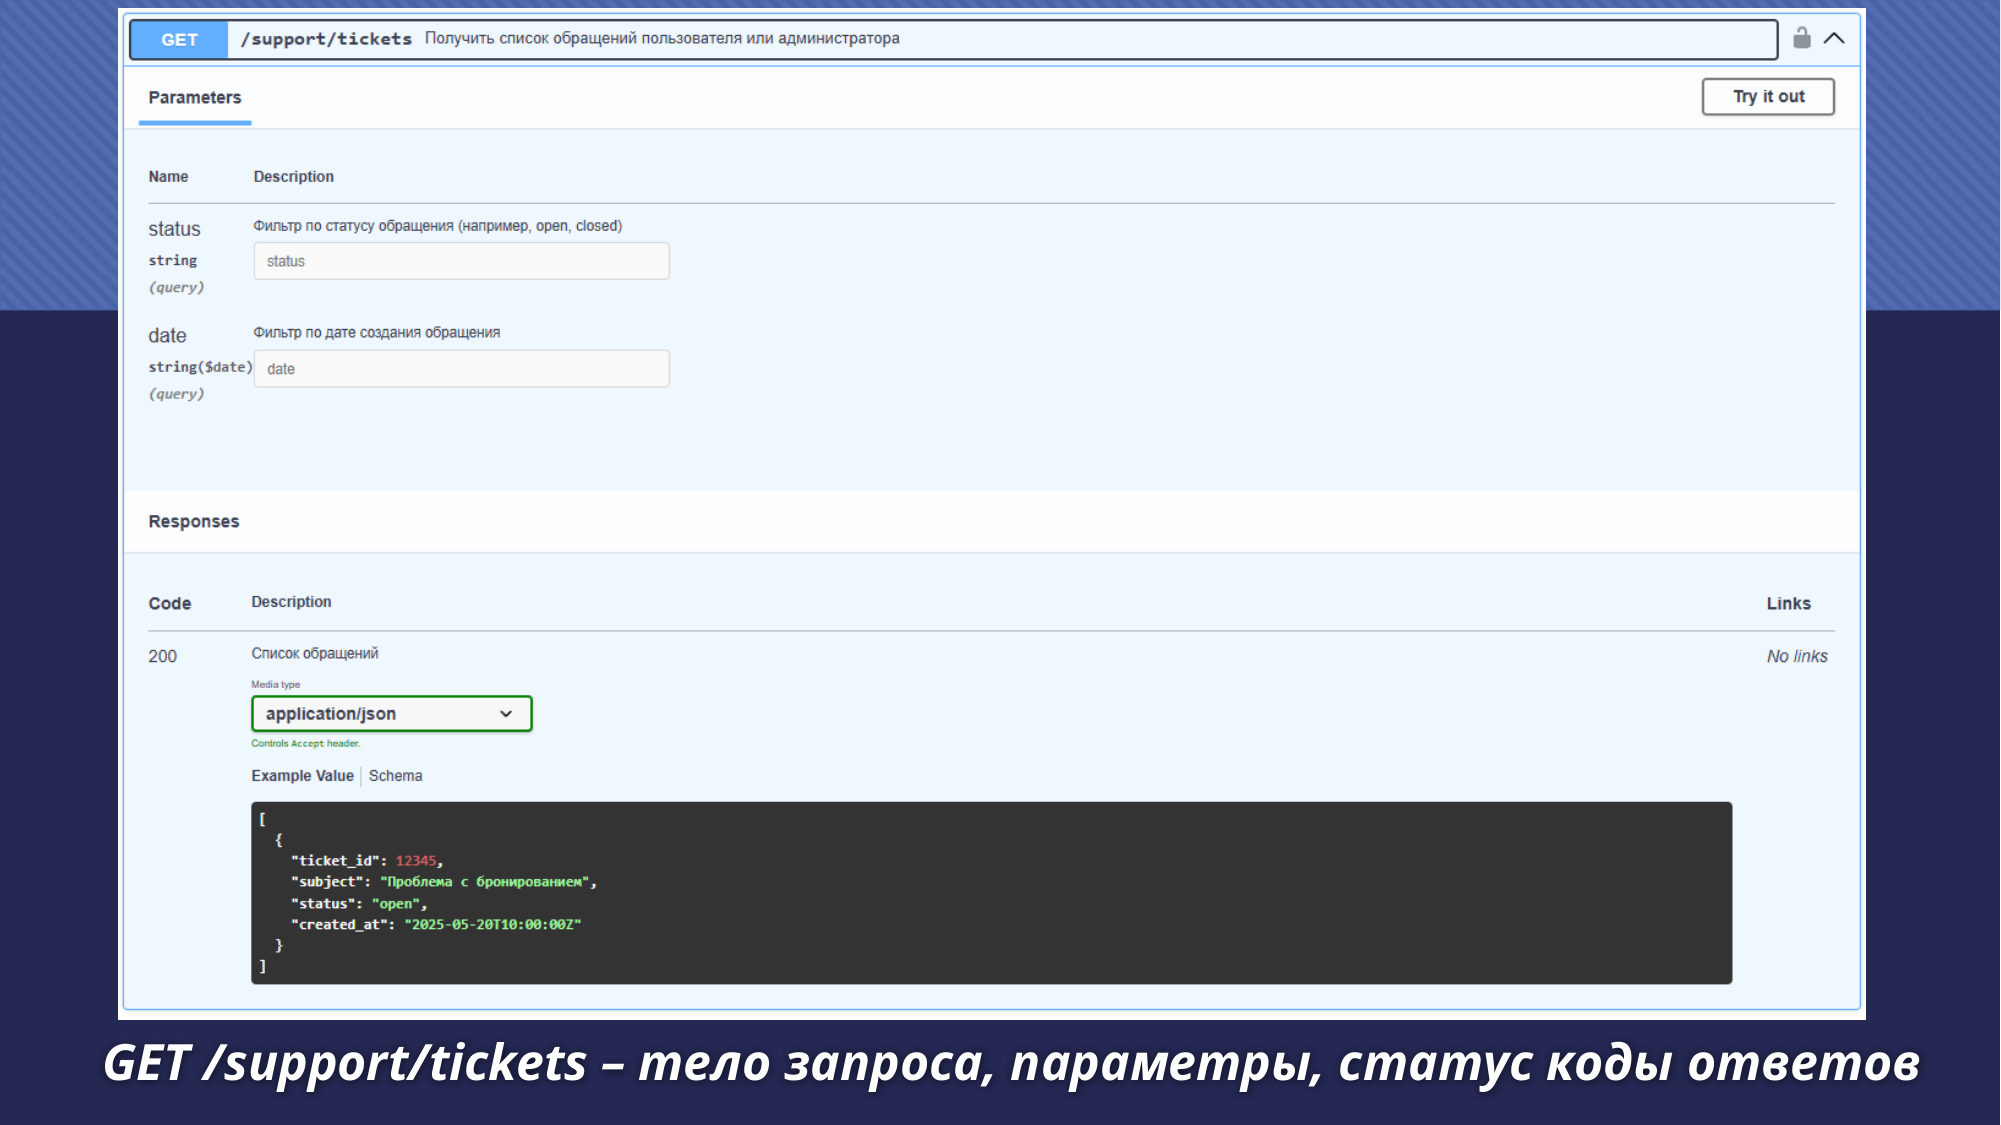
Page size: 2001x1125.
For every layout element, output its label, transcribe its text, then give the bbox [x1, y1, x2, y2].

picture [117, 8, 1866, 1020]
text_box GET /support/tickets – тело запроса, параметры, статус коды ответов [24, 1019, 2000, 1098]
